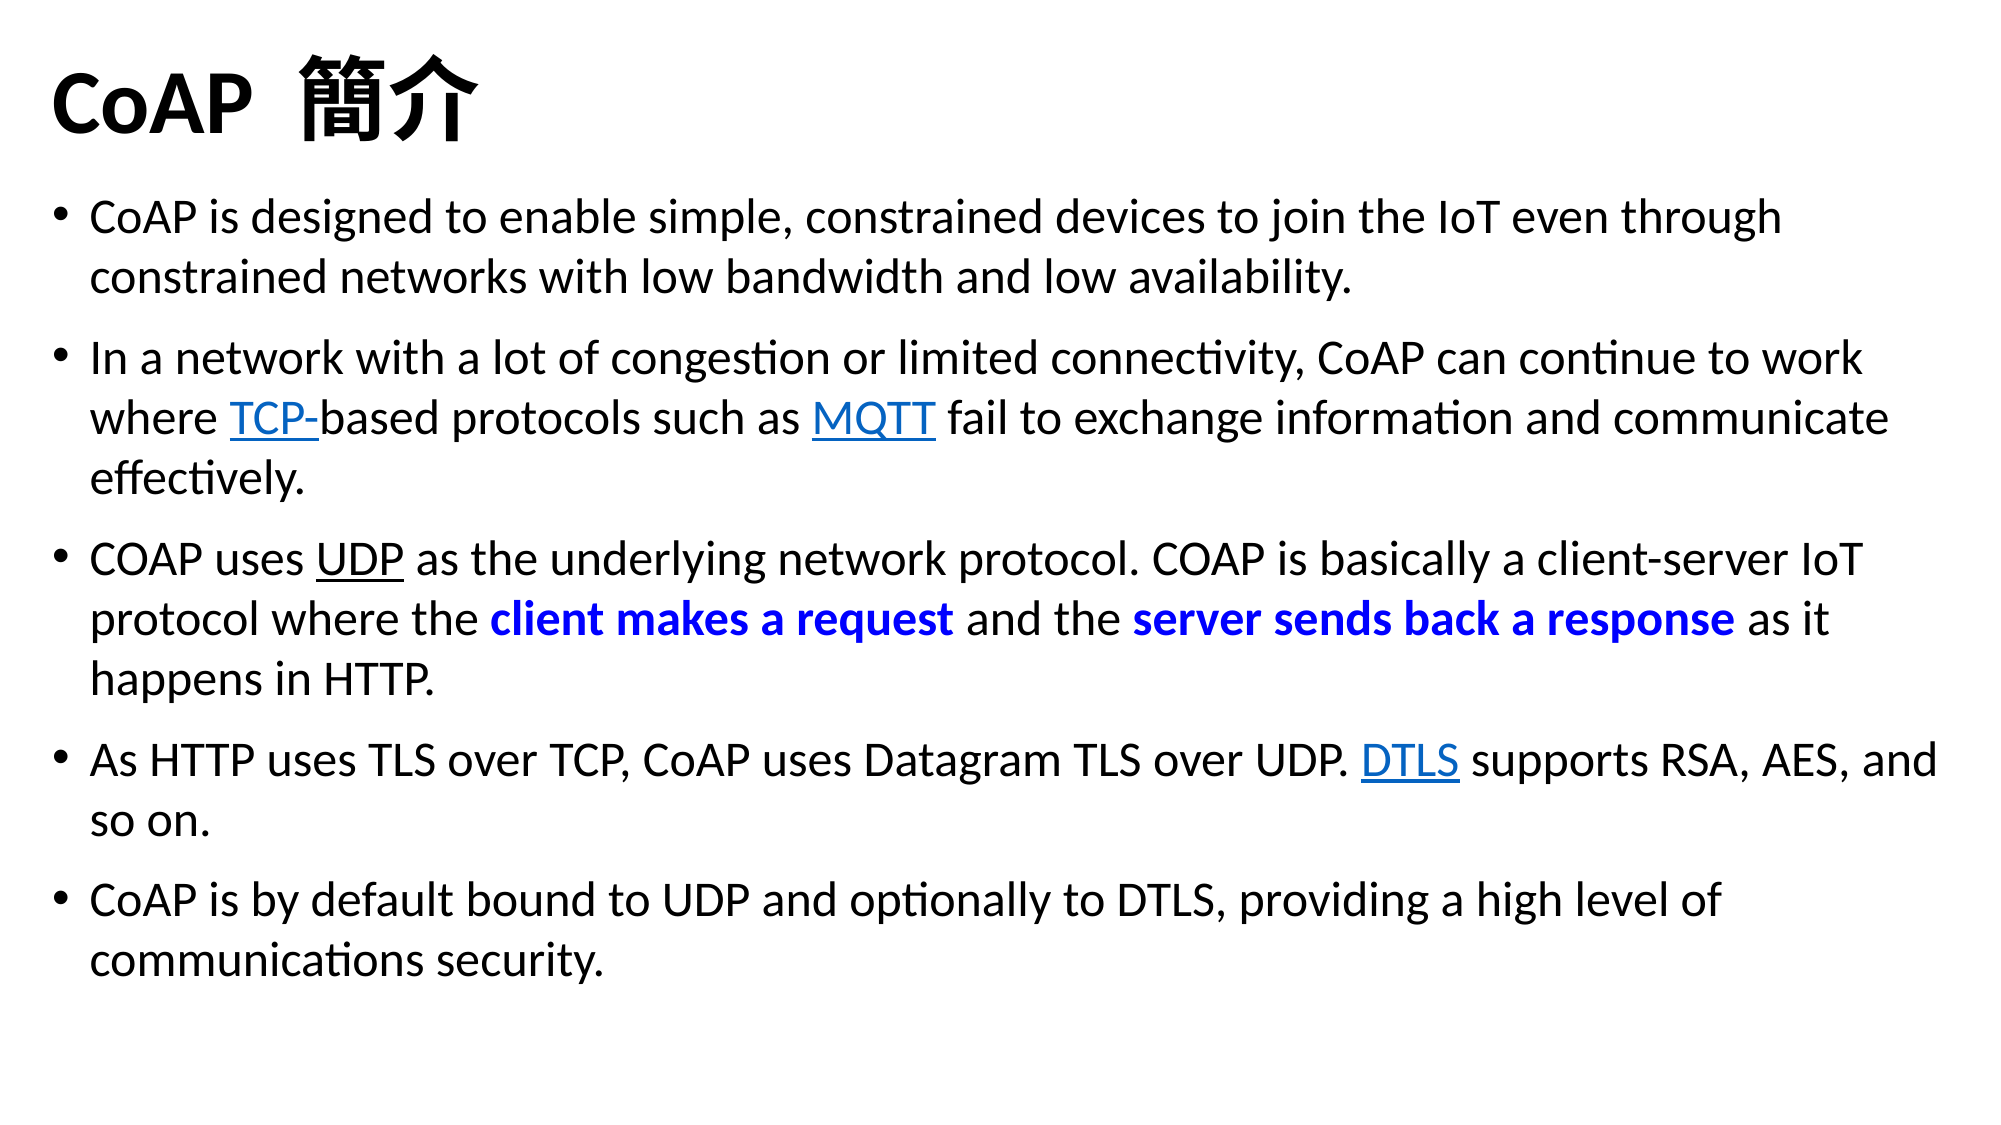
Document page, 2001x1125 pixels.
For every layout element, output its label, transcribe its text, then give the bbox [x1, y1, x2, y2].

list CoAP is designed to enable simple, constrained devices to join the IoT even through constrained networks with low bandwidth and low availability. In a network with a lot of congestion or limited connectivity, CoAP can continue to work where TCP-based protocols such as MQTT fail to exchange information and communicate effectively. COAP uses UDP as the underlying network protocol. COAP is basically a client-server IoT protocol where the client makes a request and the server sends back a response as it happens in HTTP. As HTTP uses TLS over TCP, CoAP uses Datagram TLS over UDP. DTLS supports RSA, AES, and so on. CoAP is by default bound to UDP and optionally to DTLS, providing a high level of communications security. [37, 175, 1969, 1093]
title CoAP 簡介 [37, 32, 1969, 175]
